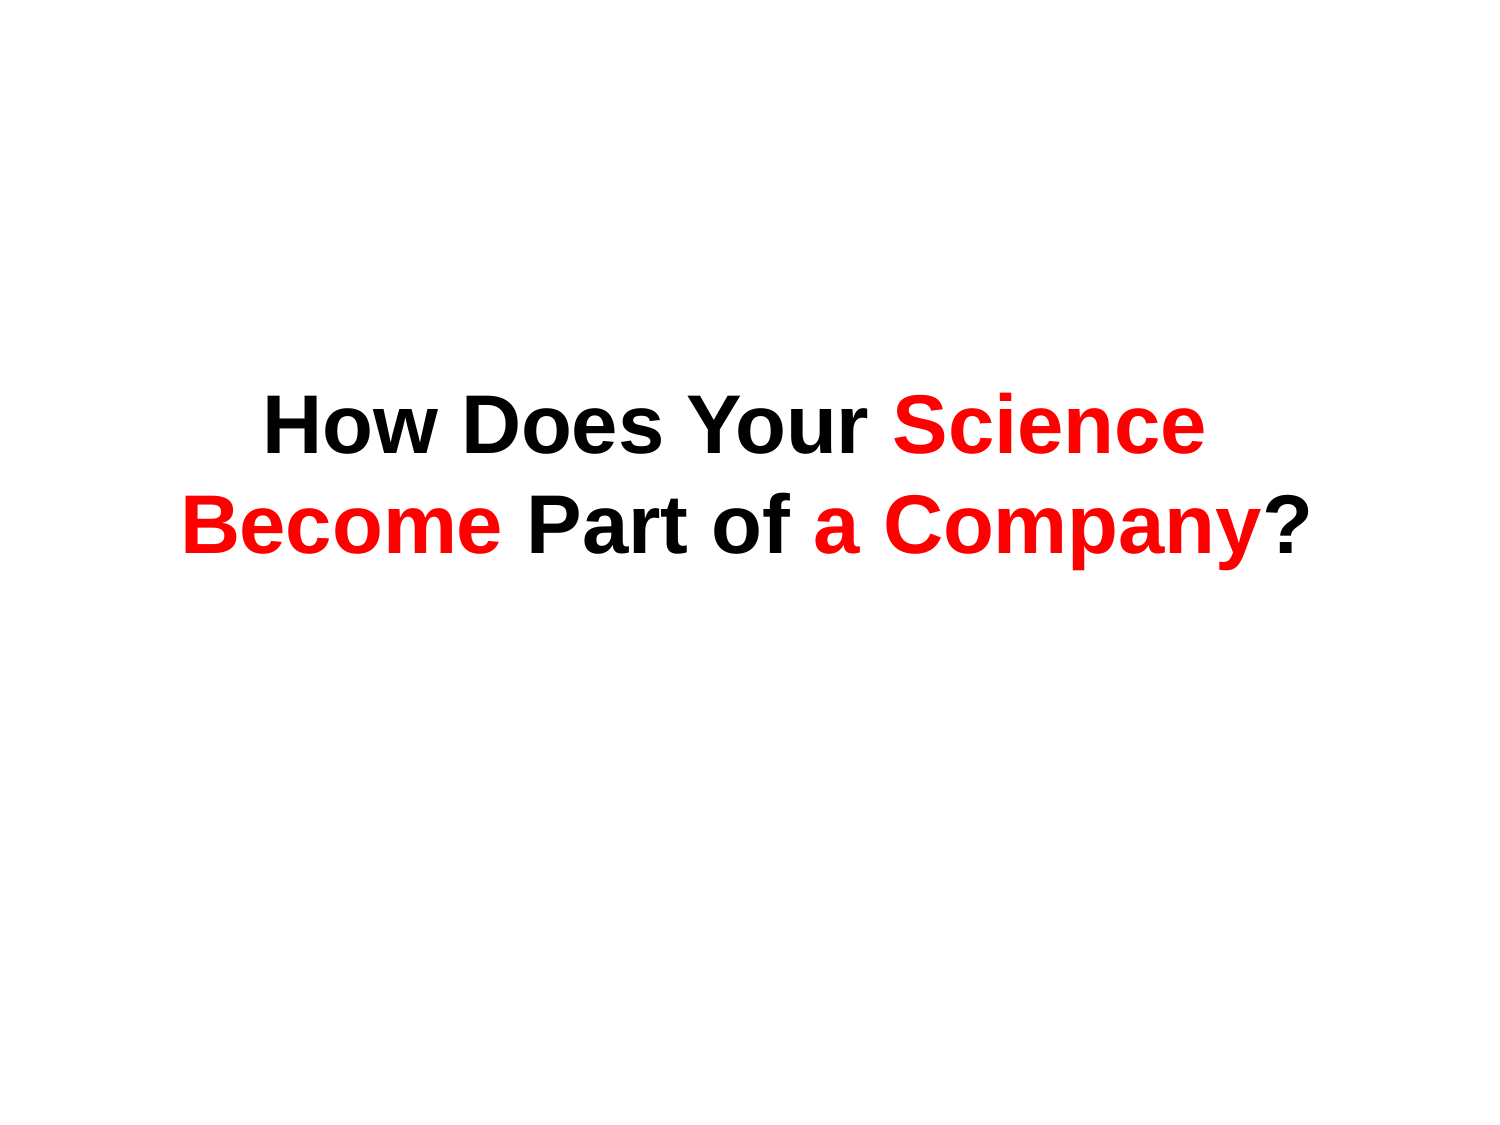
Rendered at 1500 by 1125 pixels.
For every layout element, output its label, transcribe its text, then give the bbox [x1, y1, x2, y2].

title How Does Your Science Become Part of a Company? [66, 349, 1427, 591]
